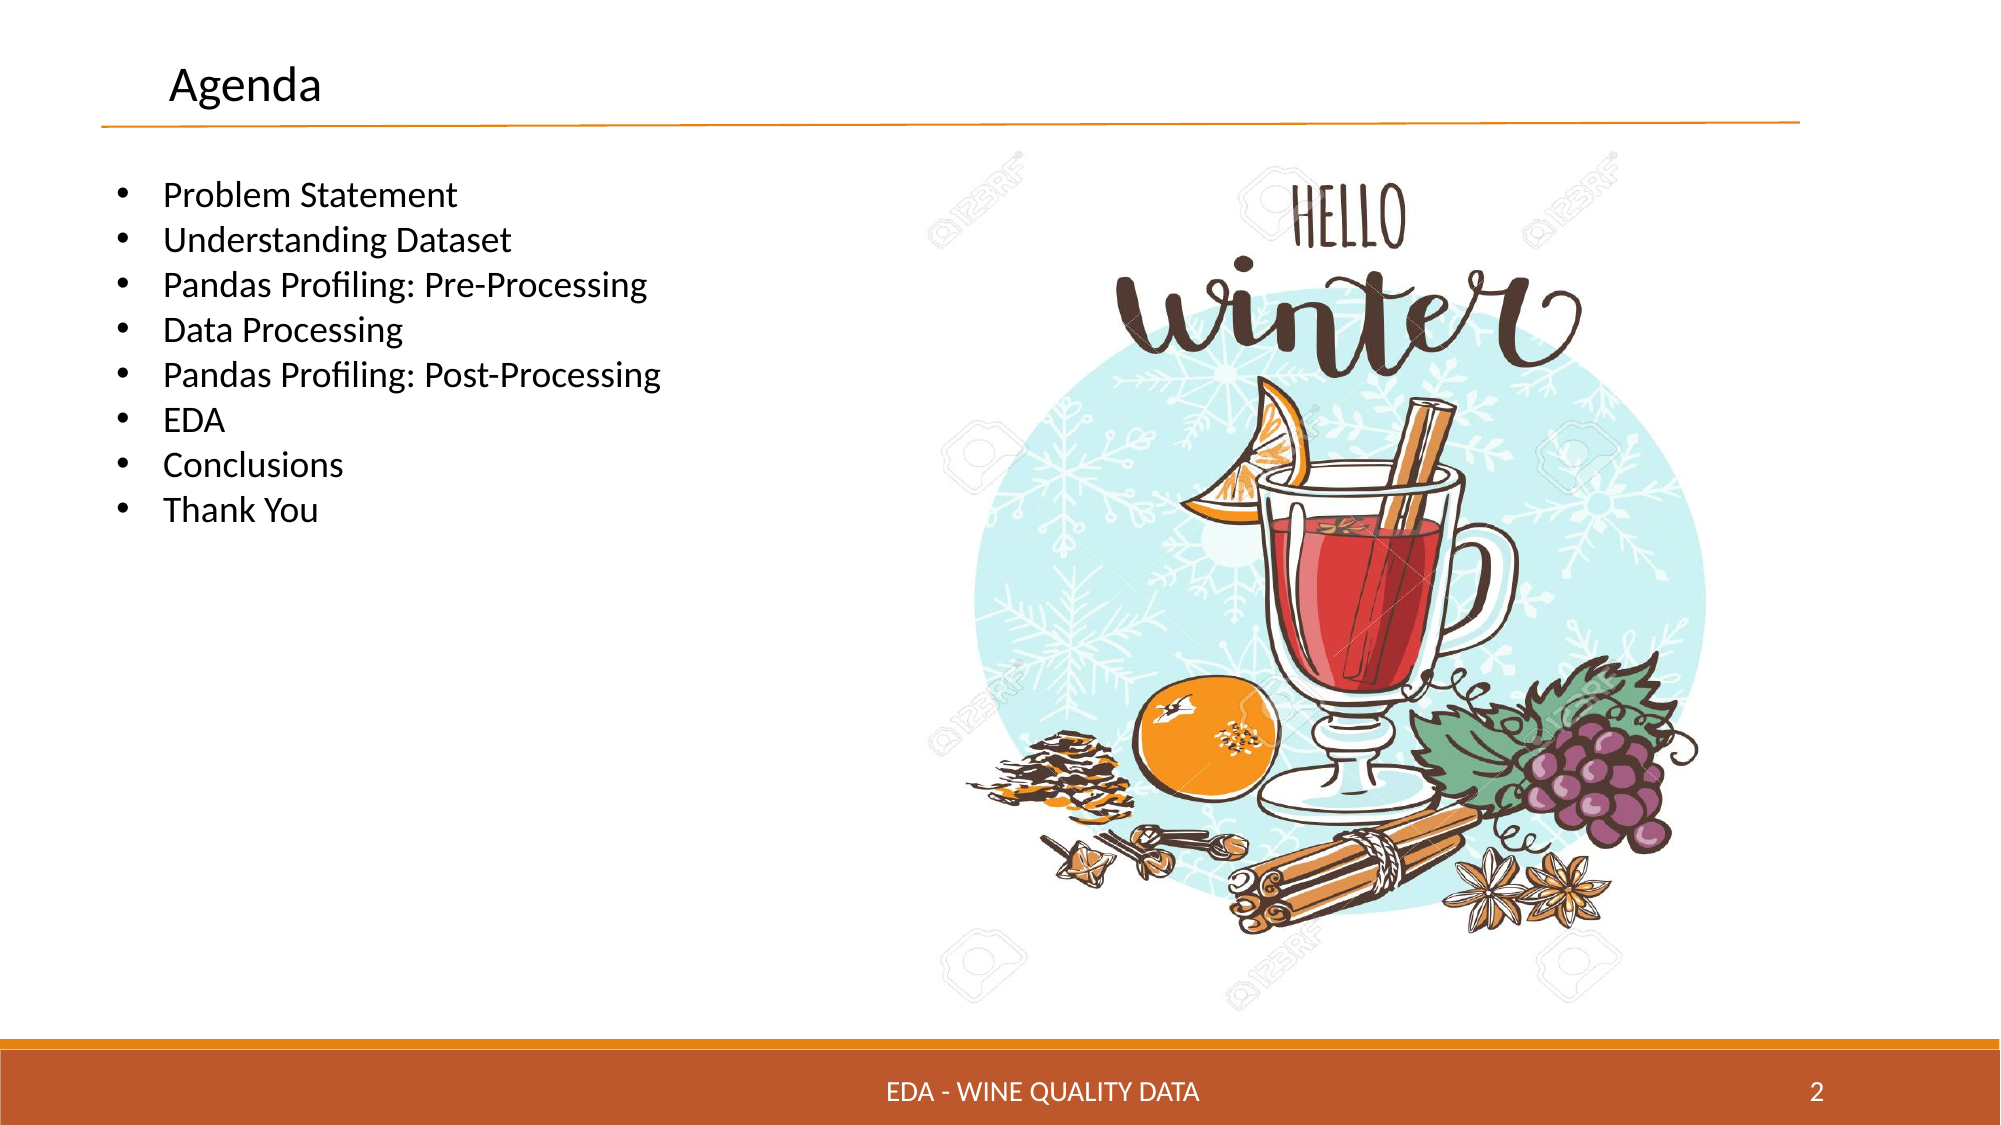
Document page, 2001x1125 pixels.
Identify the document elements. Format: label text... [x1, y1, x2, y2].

footer EDA - Wine Quality Data [424, 1059, 1662, 1120]
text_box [100, 121, 1801, 128]
text_box Problem Statement Understanding Dataset Pandas Profiling: Pre-Processing Data Processing Pandas Profiling: Post-Processing EDA Conclusions Thank You [101, 162, 822, 538]
picture [897, 128, 1801, 1030]
slide_number 2 [1662, 1059, 1840, 1120]
text_box Agenda [154, 44, 1458, 118]
